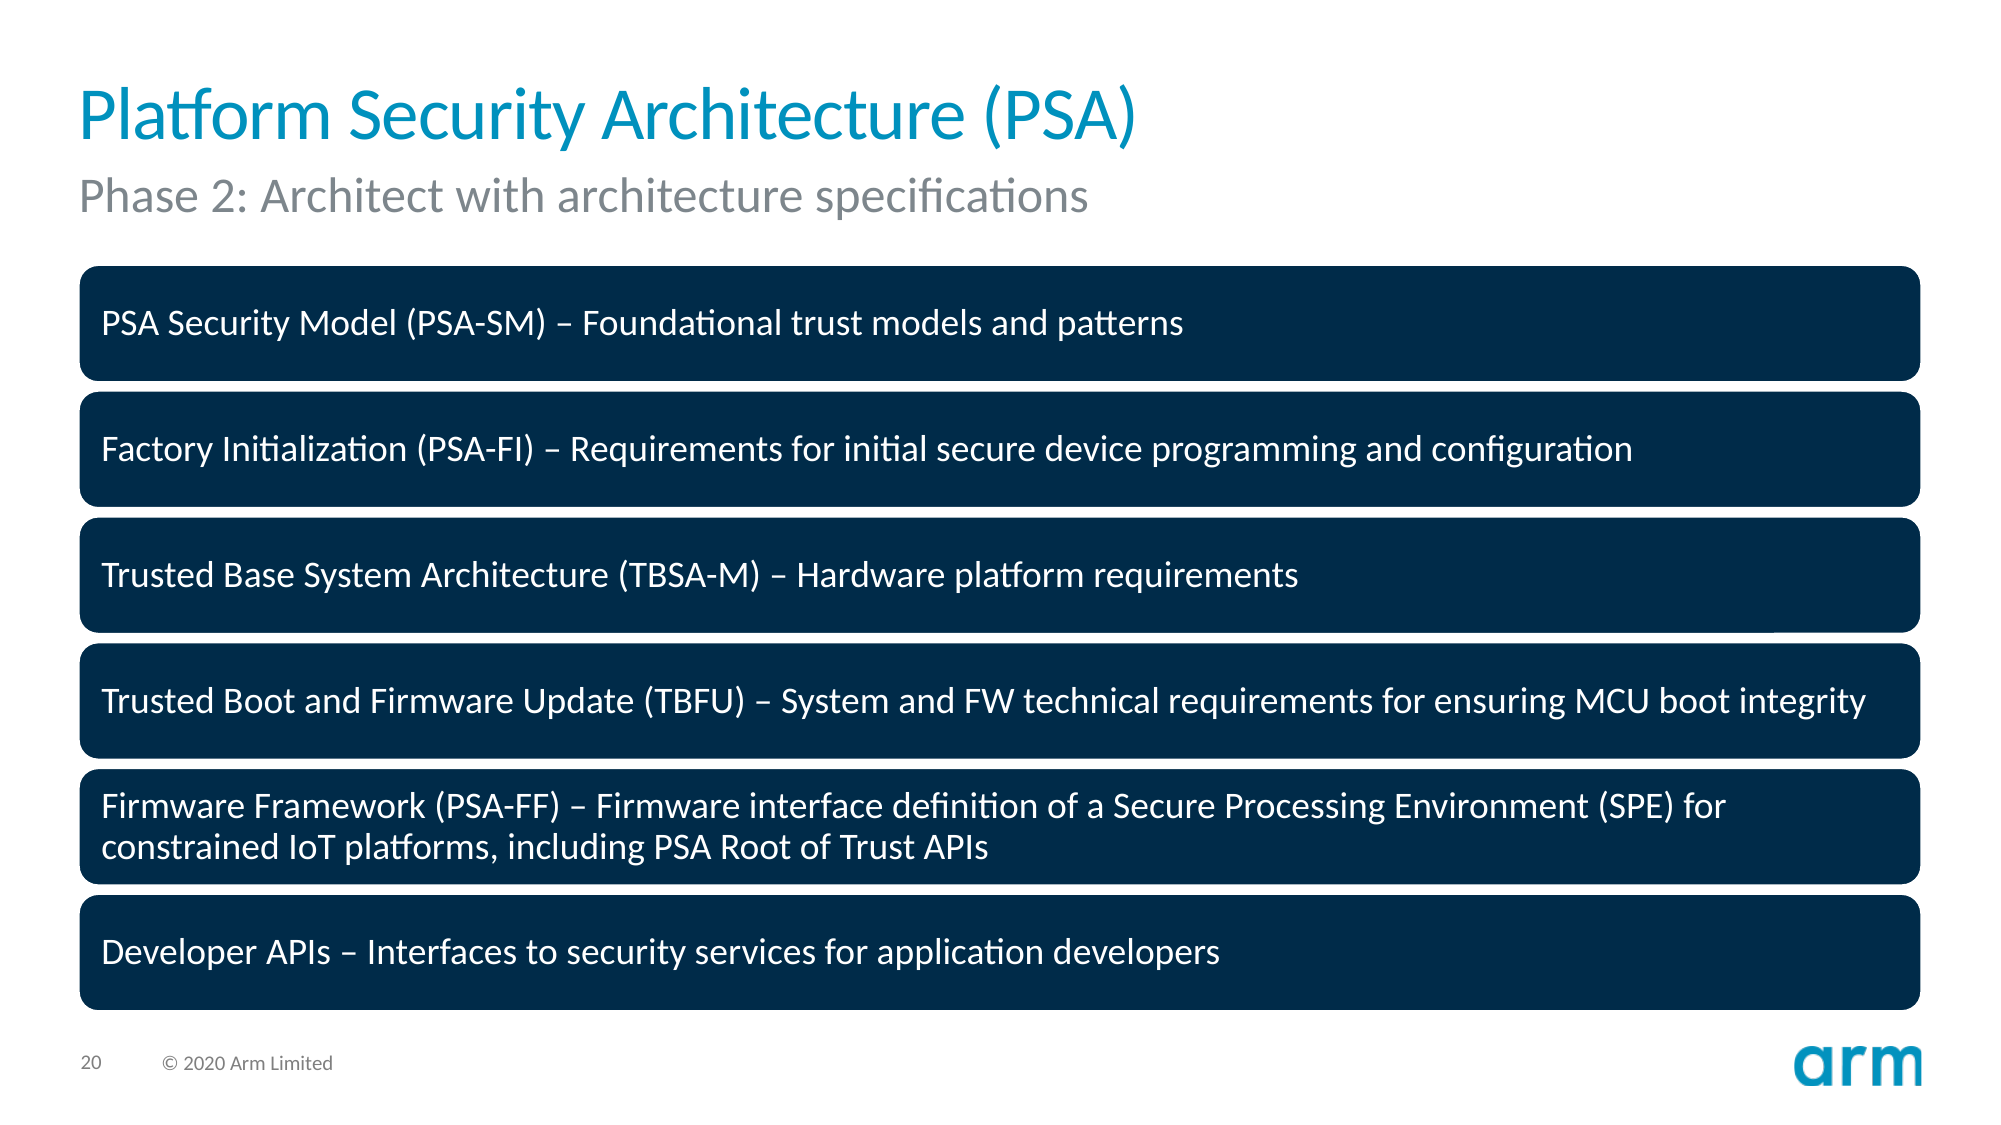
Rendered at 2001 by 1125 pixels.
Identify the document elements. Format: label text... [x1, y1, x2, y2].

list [78, 254, 1922, 1022]
list Phase 2: Architect with architecture specifications [78, 162, 1922, 220]
title Platform Security Architecture (PSA) [78, 78, 1922, 162]
